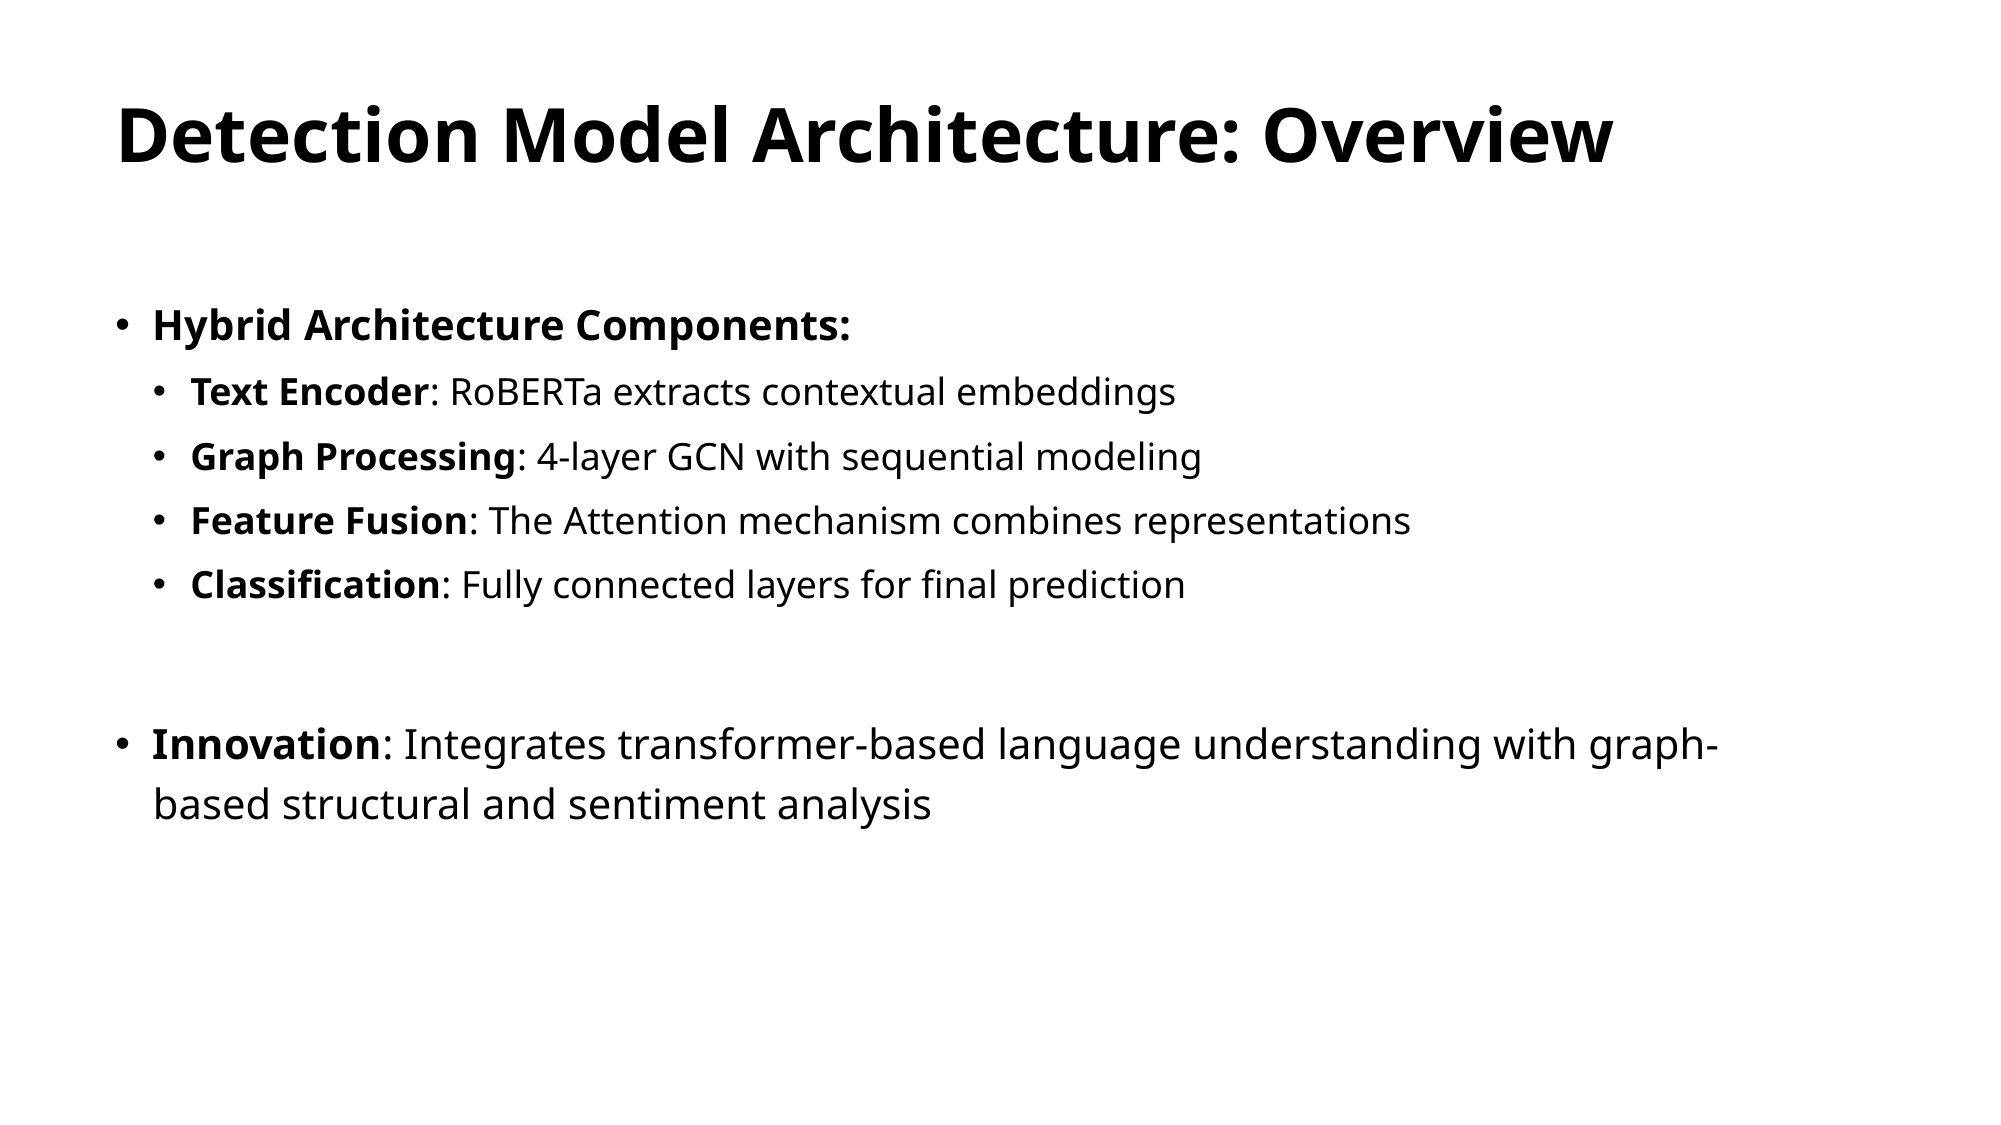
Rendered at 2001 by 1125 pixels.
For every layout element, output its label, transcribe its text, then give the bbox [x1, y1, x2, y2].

list Hybrid Architecture Components: Text Encoder: RoBERTa extracts contextual embeddings Graph Processing: 4-layer GCN with sequential modeling Feature Fusion: The Attention mechanism combines representations Classification: Fully connected layers for final prediction Innovation: Integrates transformer-based language understanding with graph-based structural and sentiment analysis [100, 281, 1849, 1035]
title Detection Model Architecture: Overview [100, 90, 1849, 276]
